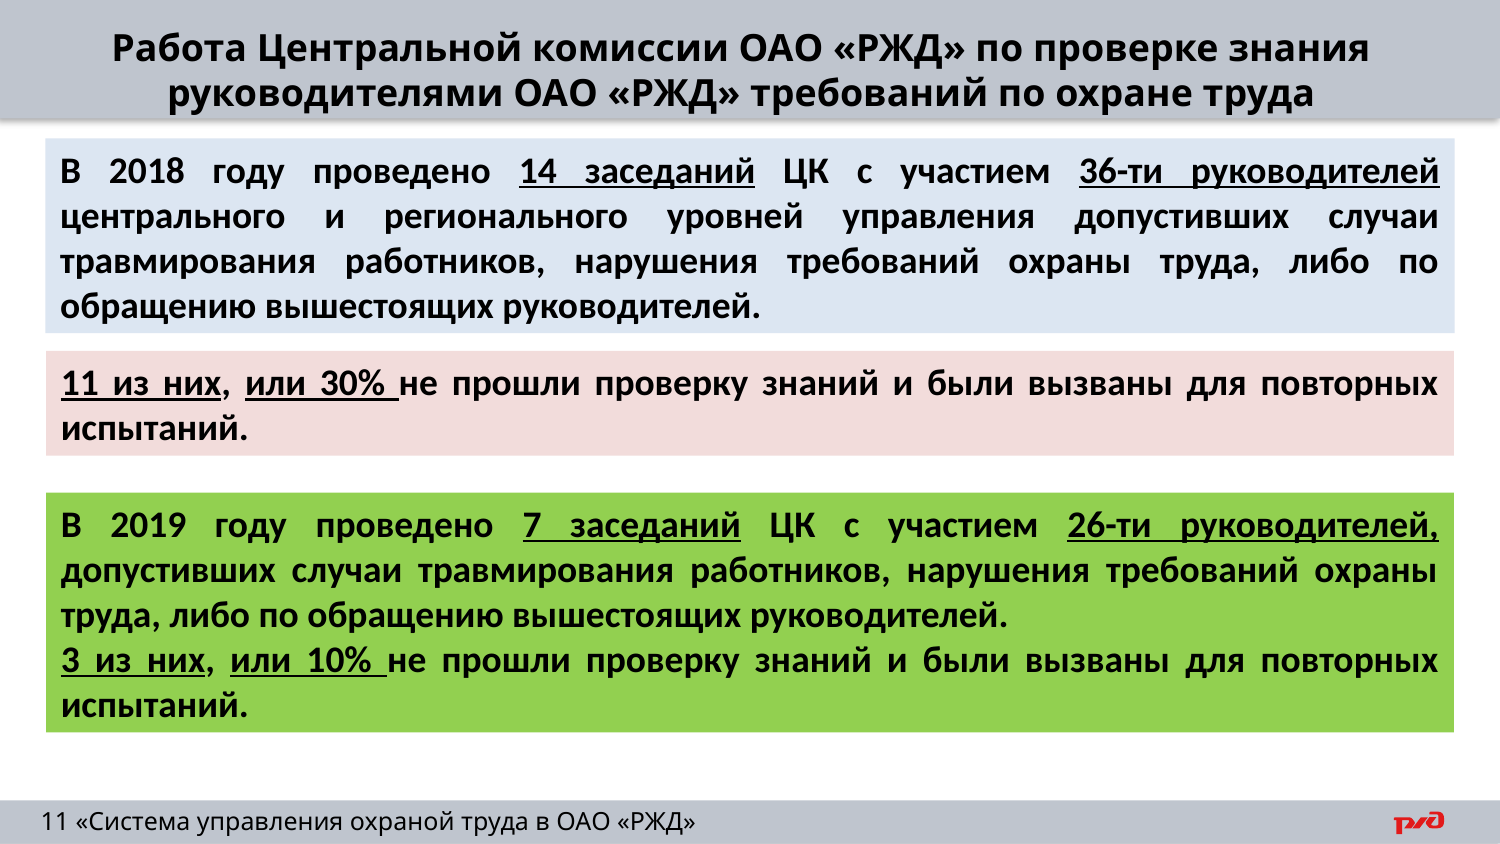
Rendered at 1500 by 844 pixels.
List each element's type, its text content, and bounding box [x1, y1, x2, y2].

text_box Работа Центральной комиссии ОАО «РЖД» по проверке знания руководителями ОАО «РЖД» требований по охране труда [0, 16, 1484, 122]
text_box В 2019 году проведено 7 заседаний ЦК с участием 26-ти руководителей, допустивших случаи травмирования работников, нарушения требований охраны труда, либо по обращению вышестоящих руководителей. 3 из них, или 10% не прошли проверку знаний и были вызваны для повторных испытаний. [46, 492, 1454, 733]
text_box 11 из них, или 30% не прошли проверку знаний и были вызваны для повторных испытаний. [46, 350, 1454, 456]
text_box В 2018 году проведено 14 заседаний ЦК с участием 36-ти руководителей центрального и регионального уровней управления допустивших случаи травмирования работников, нарушения требований охраны труда, либо по обращению вышестоящих руководителей. [45, 138, 1455, 334]
